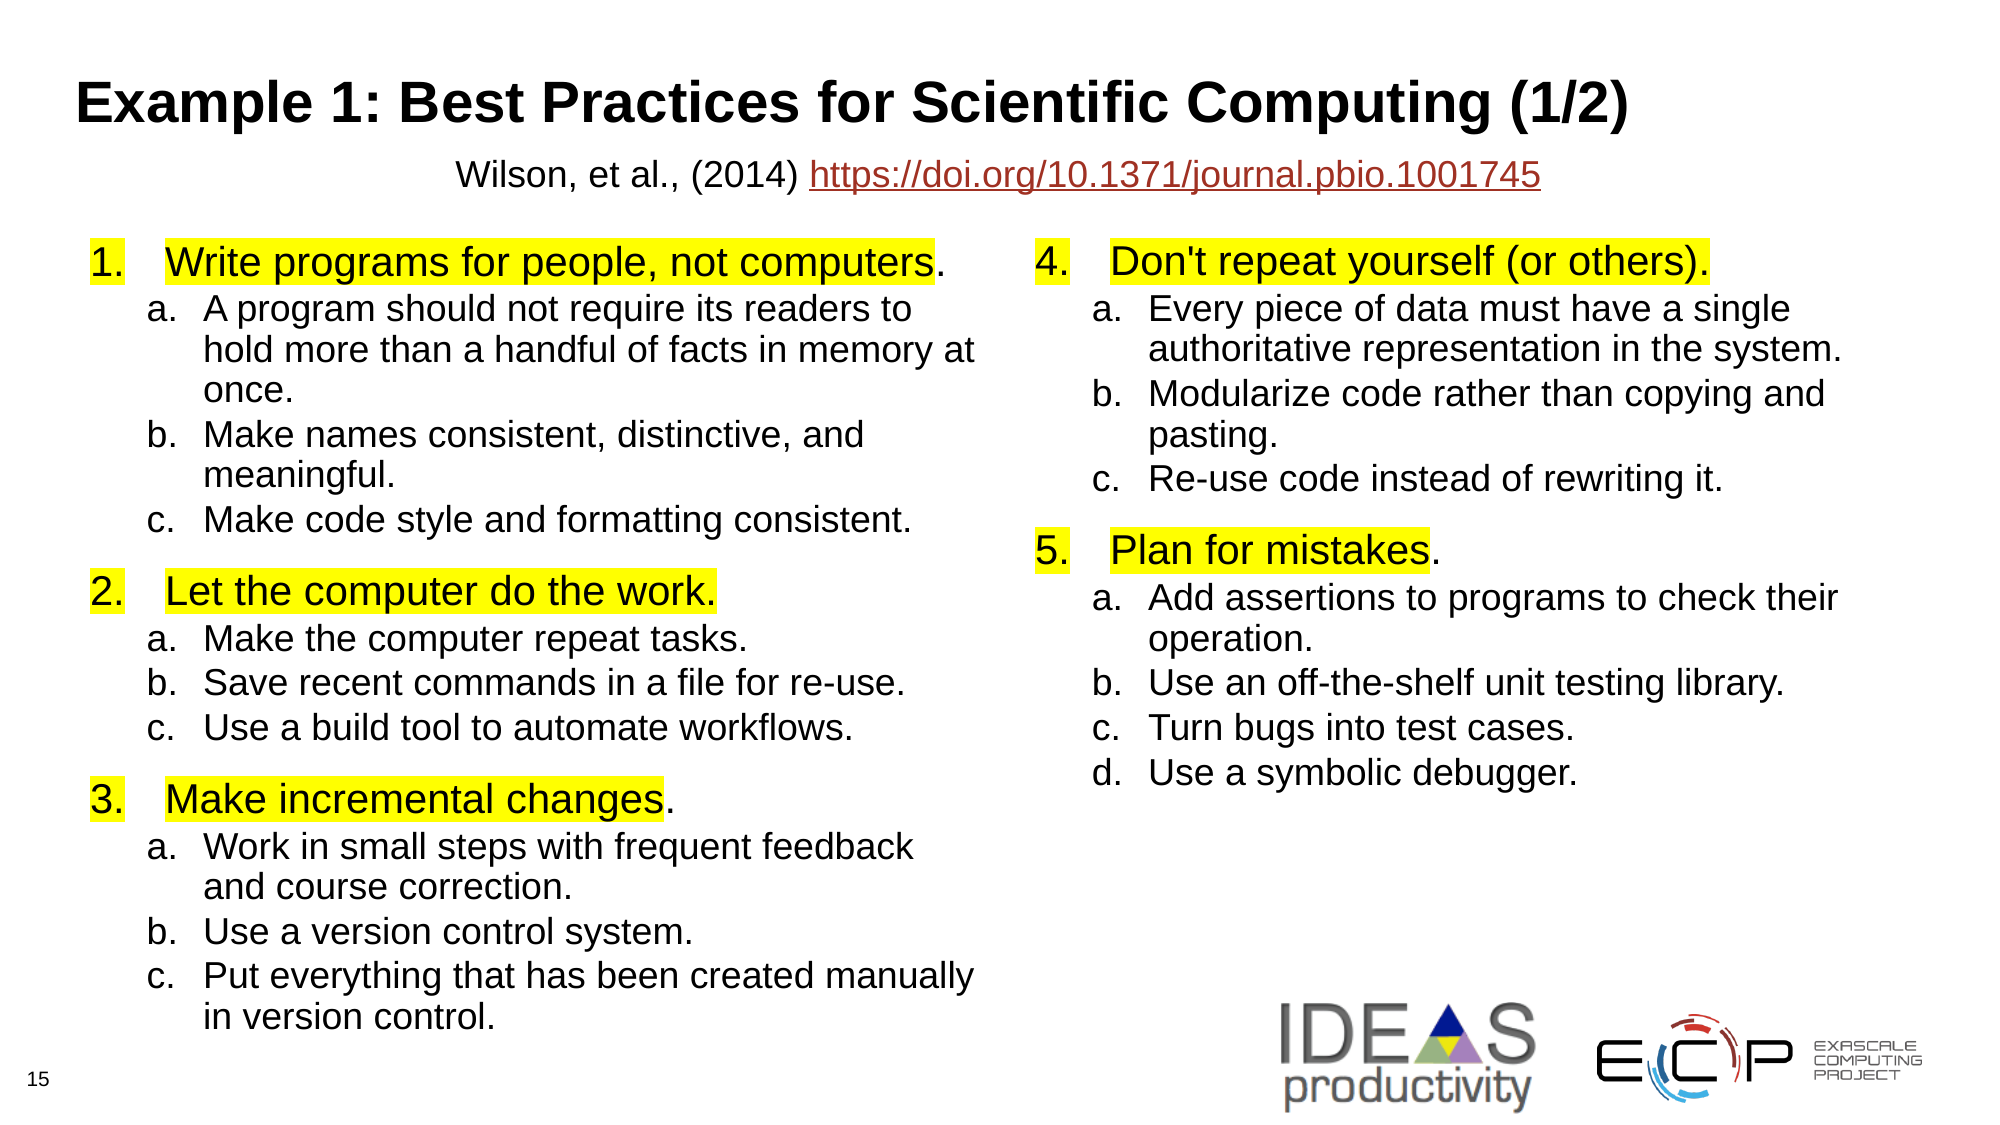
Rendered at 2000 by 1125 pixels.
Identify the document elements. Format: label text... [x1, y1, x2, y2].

picture [1597, 1014, 1922, 1103]
title Example 1: Best Practices for Scientific Computing (1/2) [59, 67, 1927, 218]
text_box Wilson, et al., (2014) https://doi.org/10.1371/journal.pbio.1001745 [440, 142, 1559, 203]
list Don't repeat yourself (or others). Every piece of data must have a single authoritative representation in the system. Modularize code rather than copying and pasting. Re-use code instead of rewriting it. Plan for mistakes. Add assertions to programs to check their operation. Use an off-the-shelf unit testing library. Turn bugs into test cases. Use a symbolic debugger. [1019, 231, 1929, 787]
list Write programs for people, not computers. A program should not require its readers to hold more than a handful of facts in memory at once. Make names consistent, distinctive, and meaningful. Make code style and formatting consistent. Let the computer do the work. Make the computer repeat tasks. Save recent commands in a file for re-use. Use a build tool to automate workflows. Make incremental changes. Work in small steps with frequent feedback and course correction. Use a version control system. Put everything that has been created manually in version control. [73, 231, 993, 787]
picture [1280, 1002, 1537, 1114]
